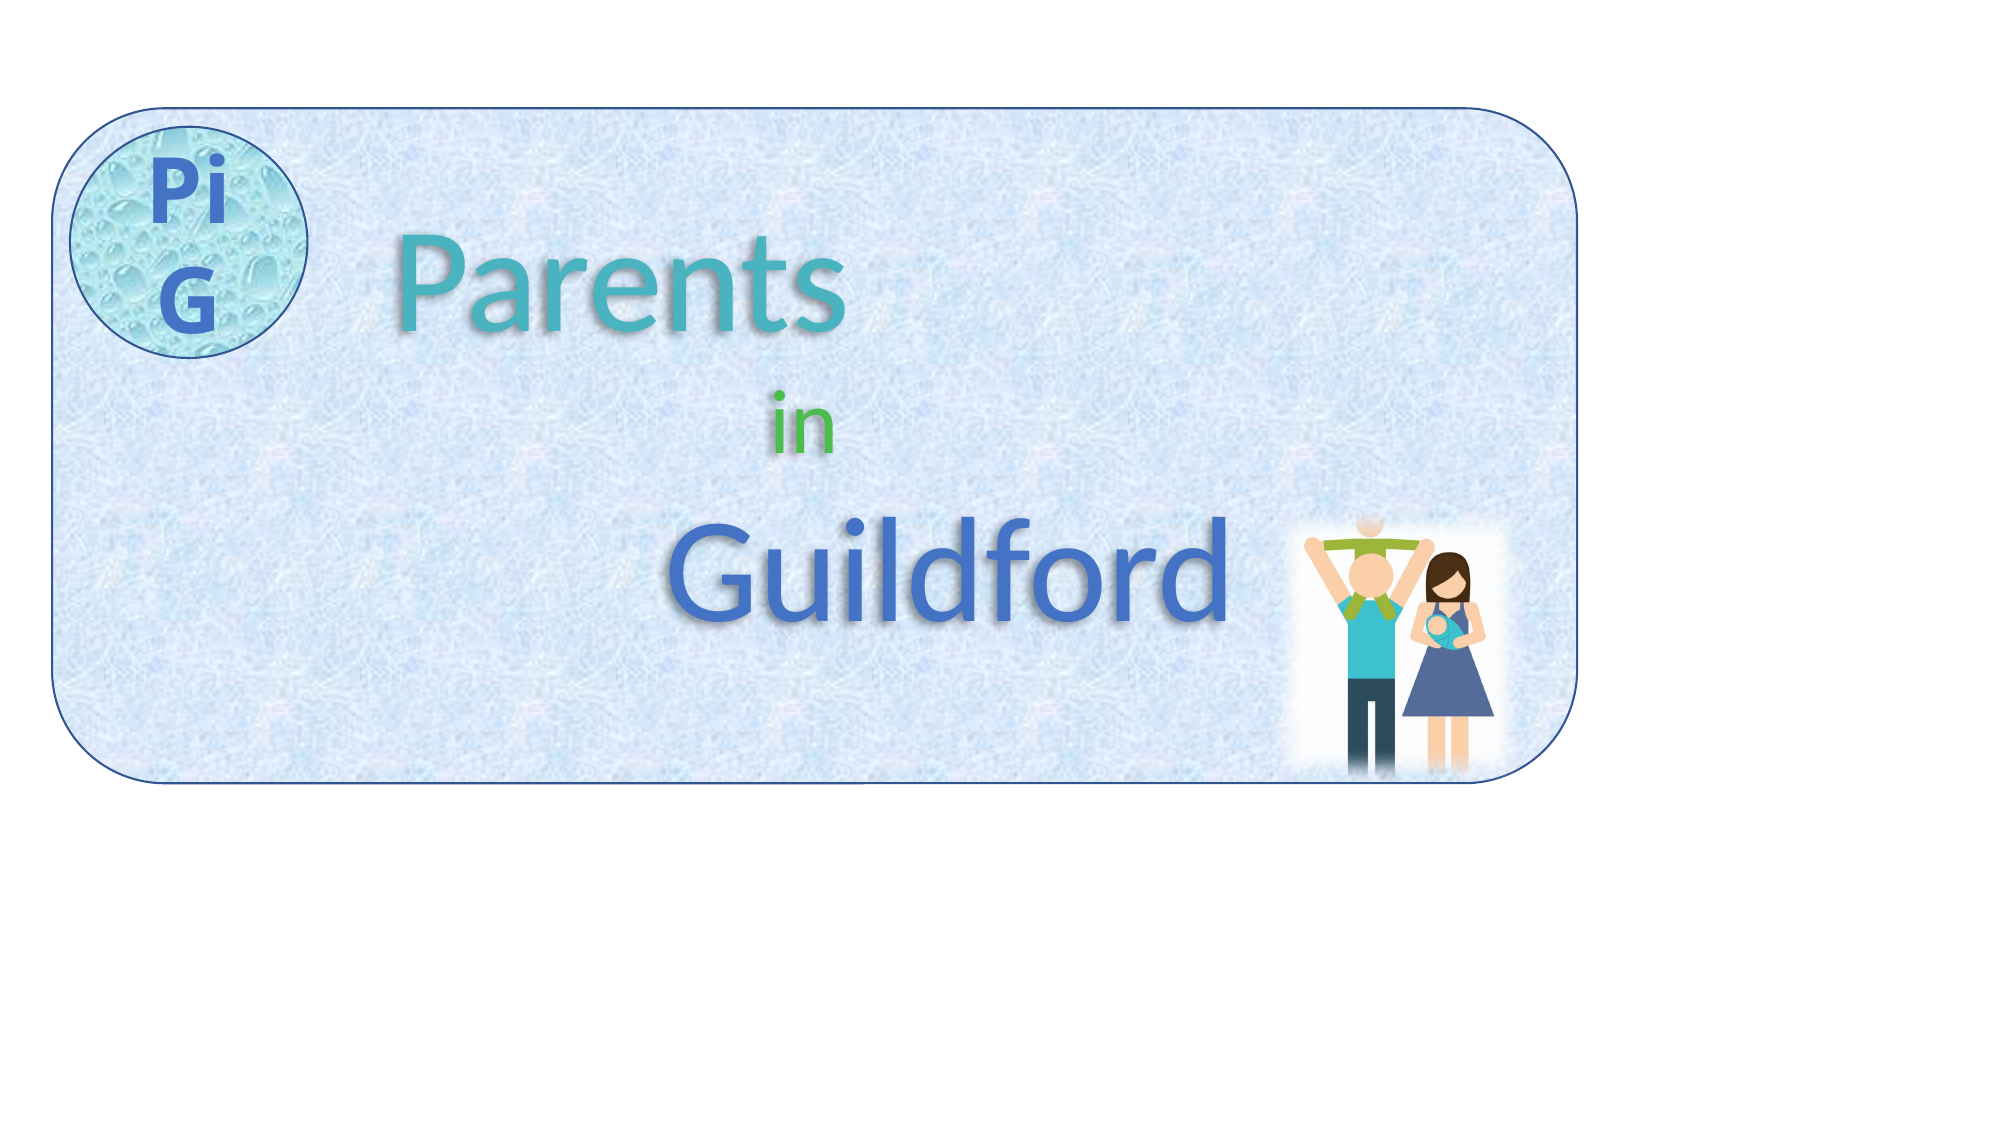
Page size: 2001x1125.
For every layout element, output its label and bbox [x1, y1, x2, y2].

text_box [52, 108, 1578, 784]
